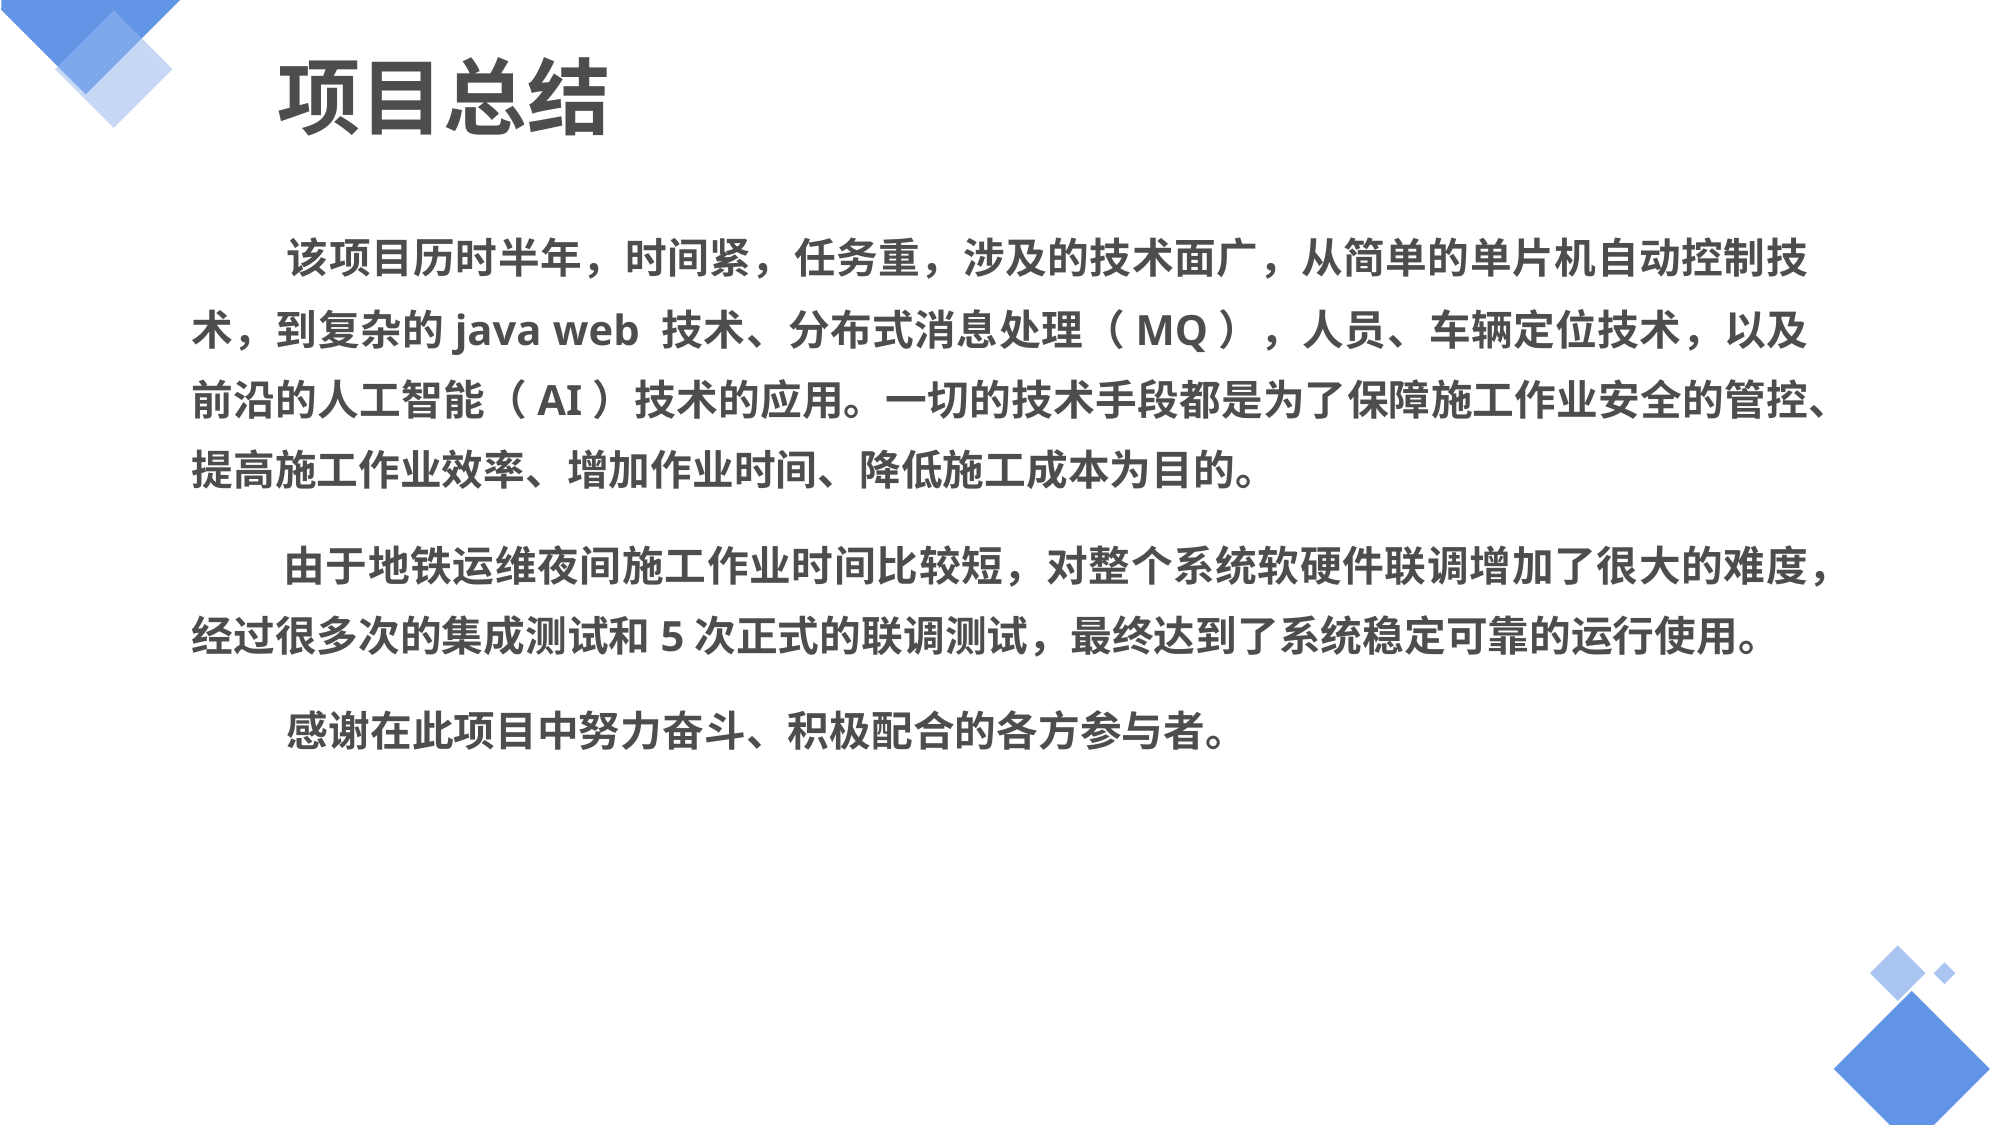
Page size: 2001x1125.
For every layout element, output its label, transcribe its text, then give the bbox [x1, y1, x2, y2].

title 项目总结 [198, 33, 1900, 165]
list 该项目历时半年，时间紧，任务重，涉及的技术面广，从简单的单片机自动控制技术，到复杂的java web 技术、分布式消息处理（MQ），人员、车辆定位技术，以及前沿的人工智能（AI）技术的应用。一切的技术手段都是为了保障施工作业安全的管控、提高施工作业效率、增加作业时间、降低施工成本为目的。 由于地铁运维夜间施工作业时间比较短，对整个系统软硬件联调增加了很大的难度，经过很多次的集成测试和5次正式的联调测试，最终达到了系统稳定可靠的运行使用。 感谢在此项目中努力奋斗、积极配合的各方参与者。 [176, 192, 1824, 1029]
